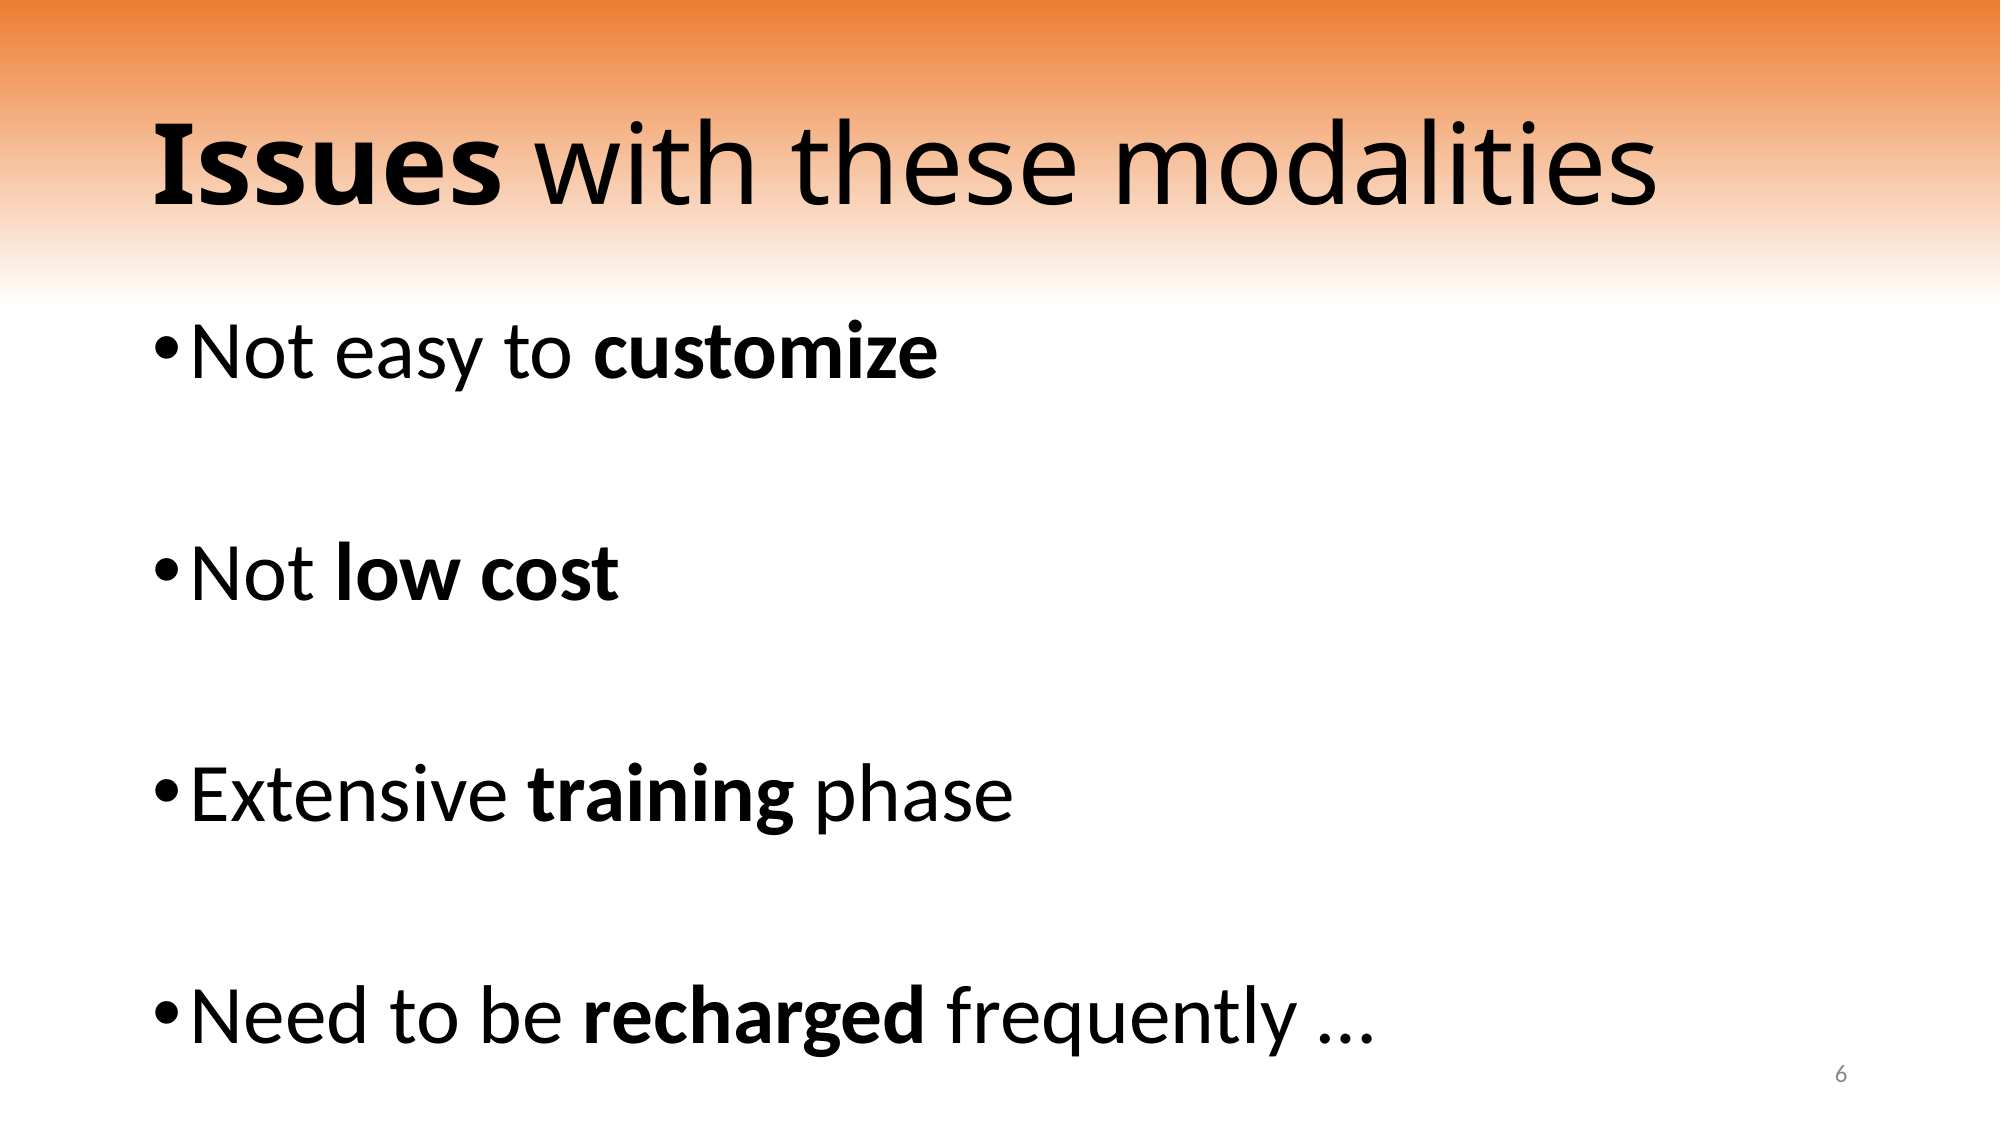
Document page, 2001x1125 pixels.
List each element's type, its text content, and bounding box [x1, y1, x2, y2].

title Issues with these modalities [137, 59, 1863, 278]
slide_number 6 [1412, 1042, 1863, 1103]
list Not easy to customize Not low cost Extensive training phase Need to be recharged frequently … [137, 299, 1914, 1125]
